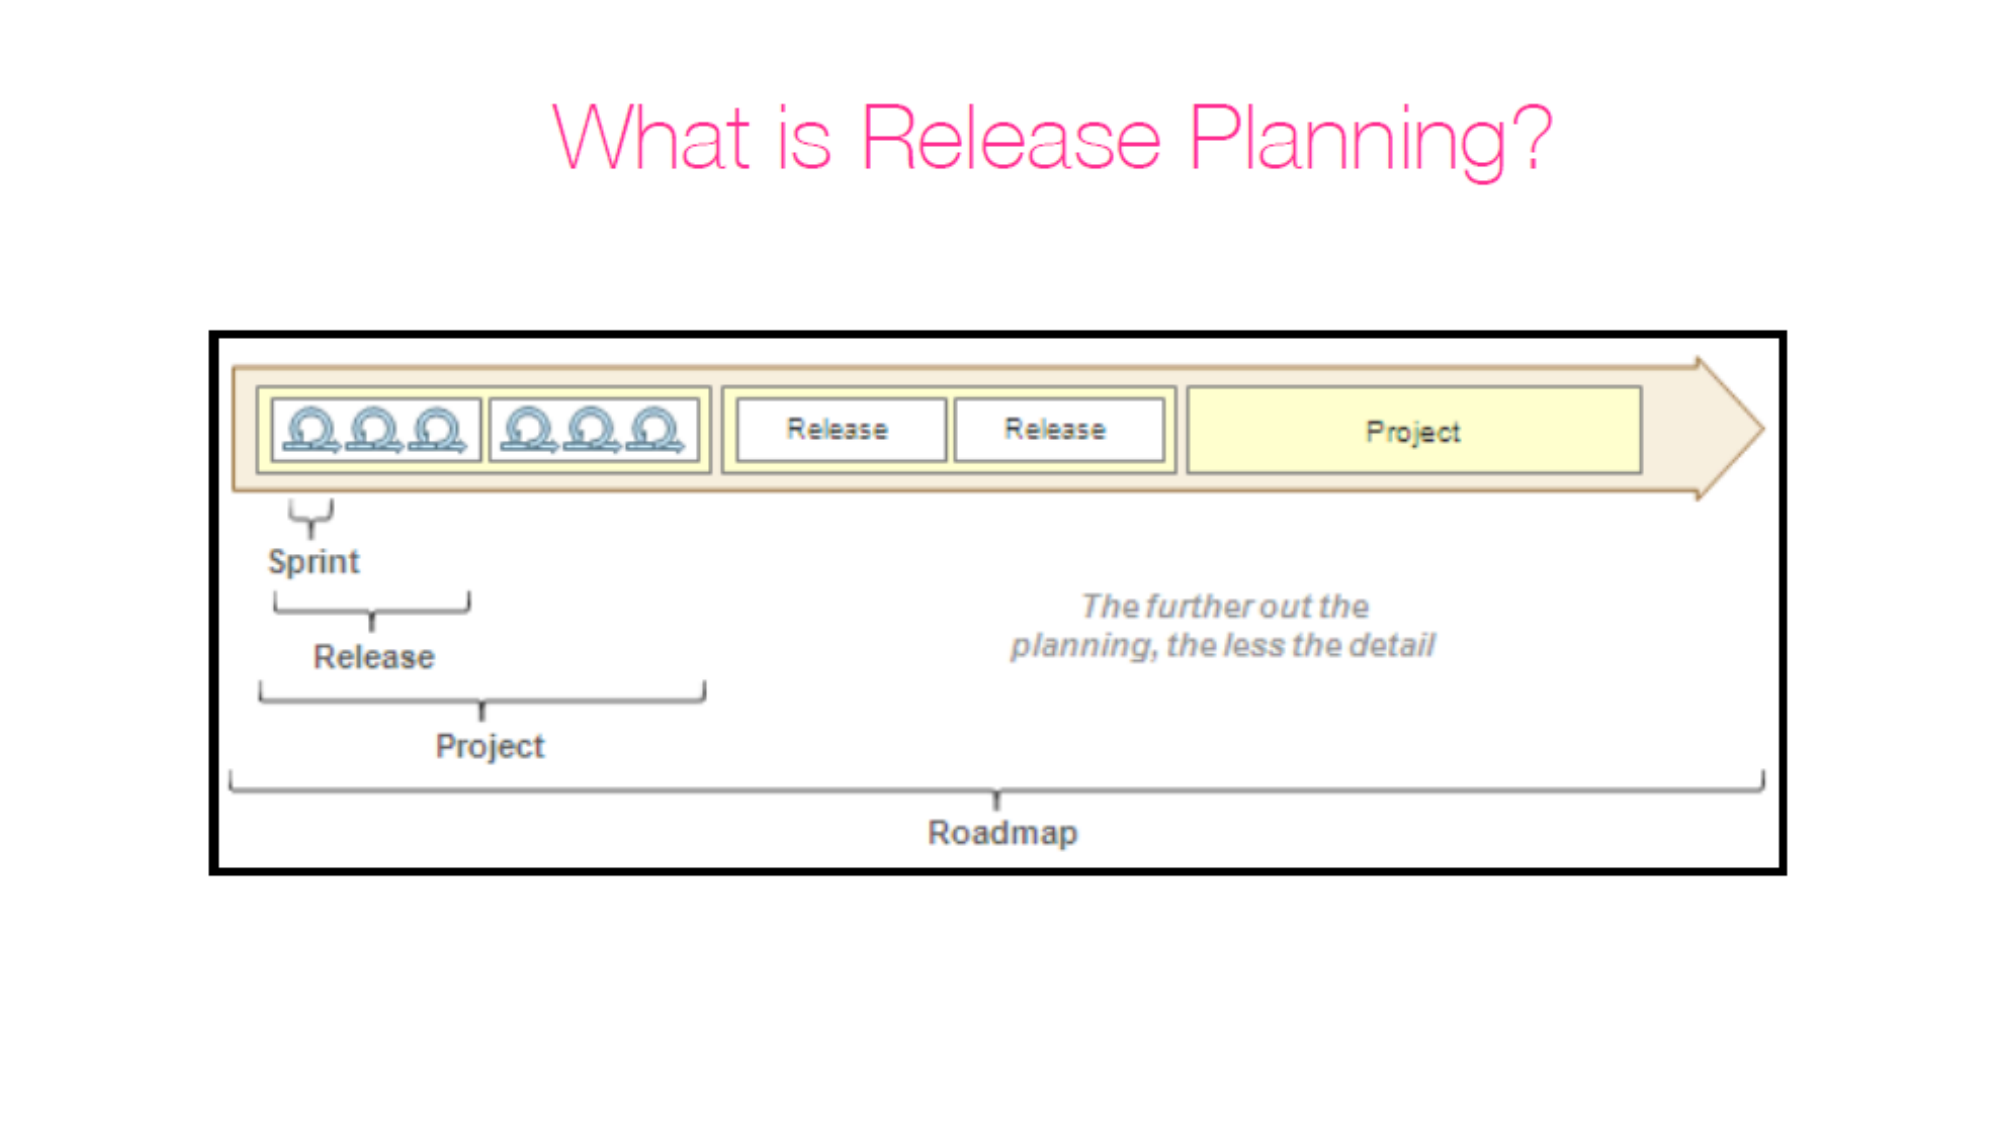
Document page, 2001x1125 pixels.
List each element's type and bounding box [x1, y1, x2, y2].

picture [185, 60, 1820, 947]
